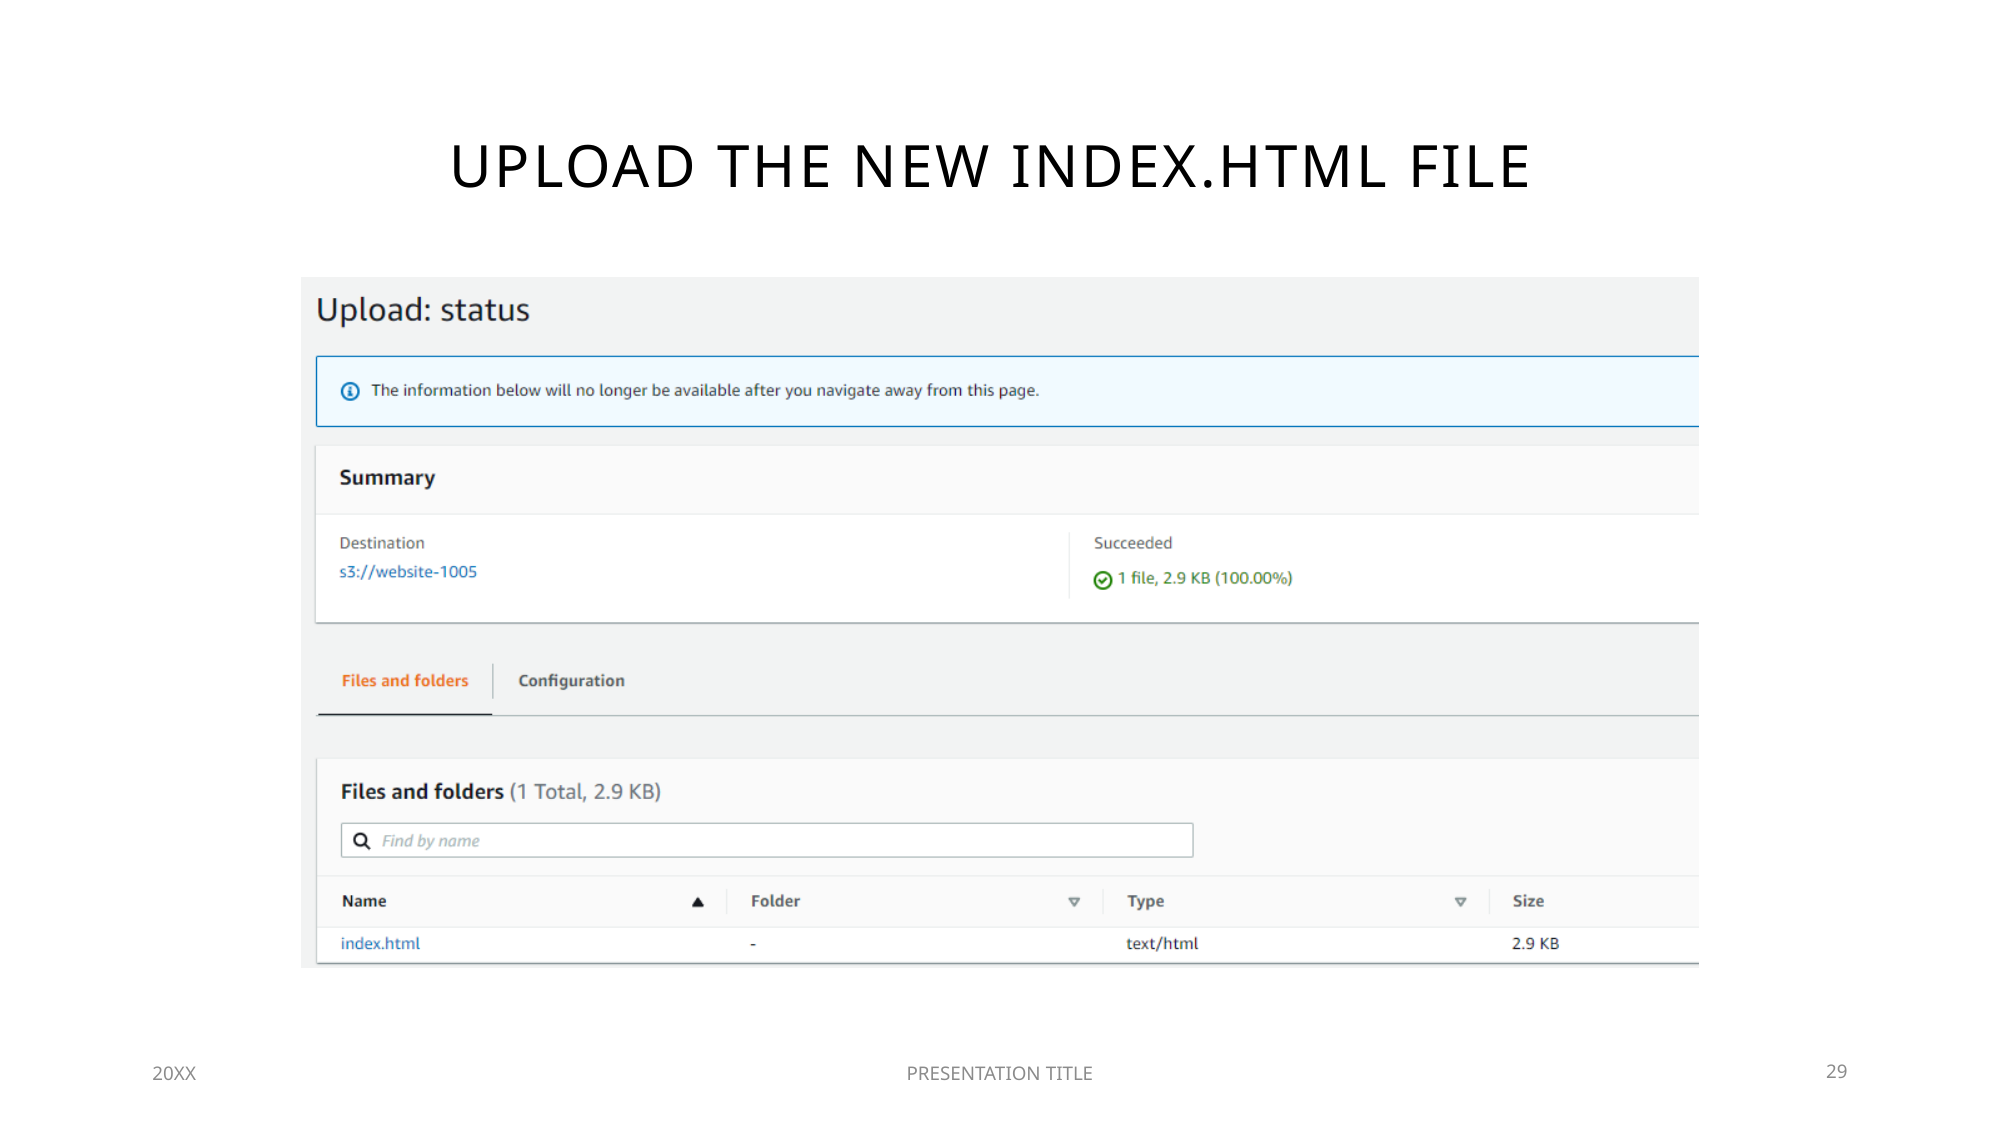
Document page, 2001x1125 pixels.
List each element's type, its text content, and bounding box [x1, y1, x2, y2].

title UPLOAD THE NEW INDEX.HTML FILE [137, 59, 1863, 278]
footer PRESENTATION TITLE [662, 1042, 1338, 1103]
slide_number 20XX [137, 1042, 588, 1103]
slide_number 29 [1412, 1042, 1863, 1103]
picture [301, 277, 1699, 968]
